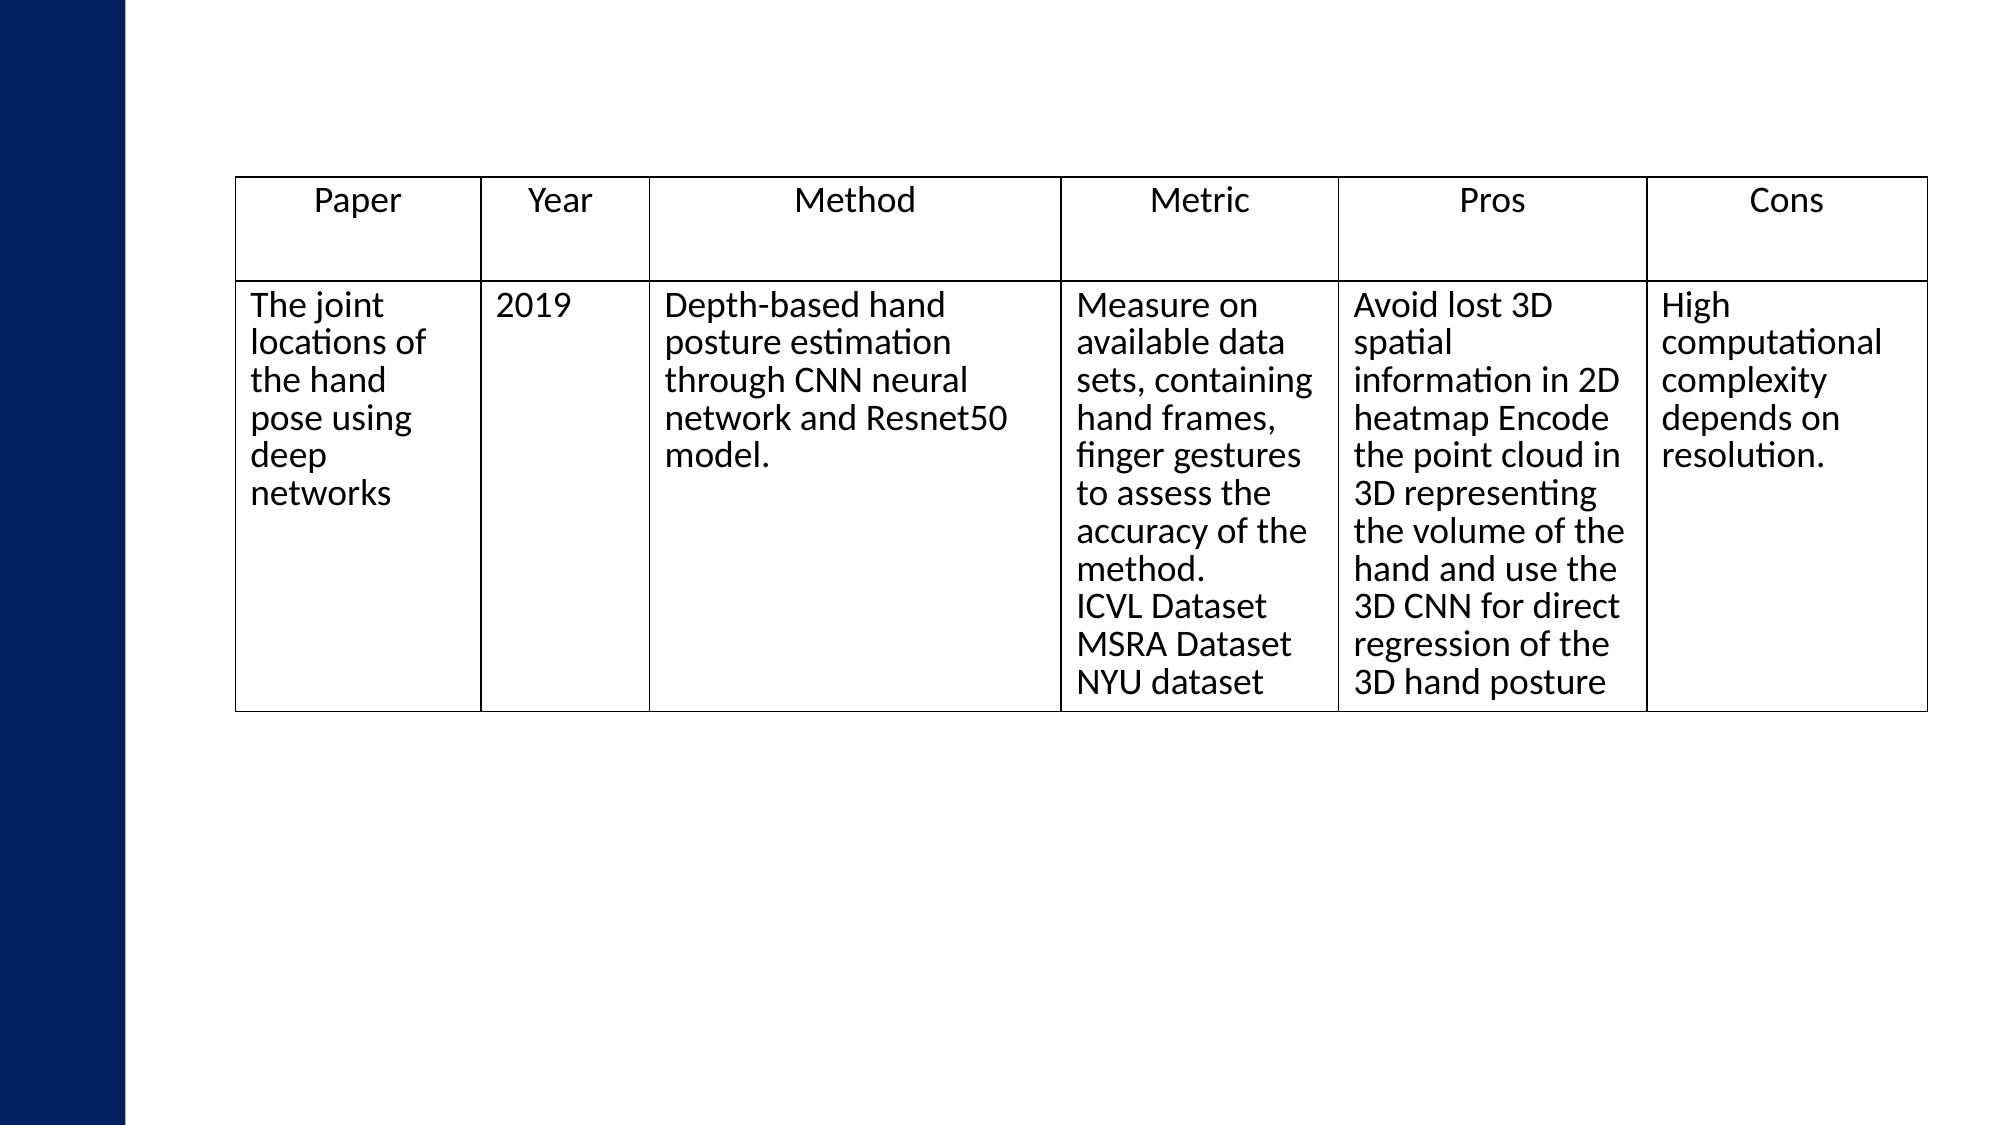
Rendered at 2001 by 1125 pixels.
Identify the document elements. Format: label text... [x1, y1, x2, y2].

table_cell Measure on available data sets, containing hand frames, finger gestures to assess the accuracy of the method. ICVL Dataset ​ MSRA Dataset ​ NYU dataset [1062, 282, 1338, 711]
table_cell Depth-based hand posture estimation through CNN neural network and Resnet50 model. [650, 282, 1060, 711]
table_cell 2019 [482, 282, 649, 711]
table_cell The joint locations of the hand pose using deep networks [236, 282, 480, 711]
table_header Method [650, 178, 1060, 280]
table_header Year [482, 178, 649, 280]
table_header Pros [1339, 178, 1646, 280]
table_header Metric [1062, 178, 1338, 280]
table_header Cons [1648, 178, 1927, 280]
table_header Paper [236, 178, 480, 280]
table_cell Avoid lost 3D spatial information in 2D heatmap Encode the point cloud in 3D representing the volume of the hand and use the 3D CNN for direct regression of the 3D hand posture [1339, 282, 1646, 711]
table_cell High computational complexity depends on resolution. [1648, 282, 1927, 711]
